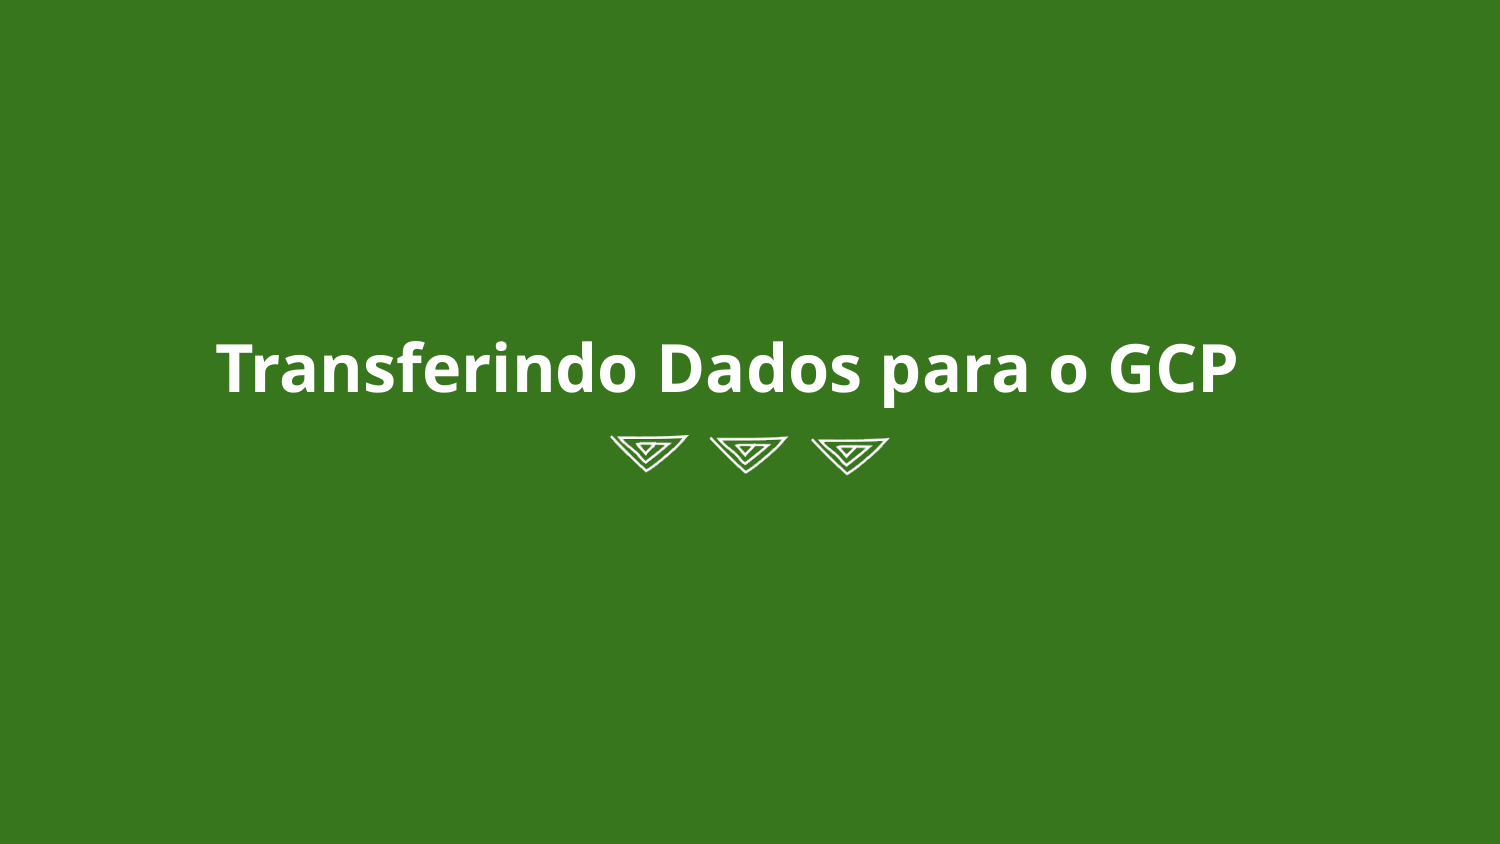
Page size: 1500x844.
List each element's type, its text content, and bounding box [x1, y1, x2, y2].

picture [609, 434, 890, 476]
text_box Transferindo Dados para o GCP [42, 310, 1414, 421]
